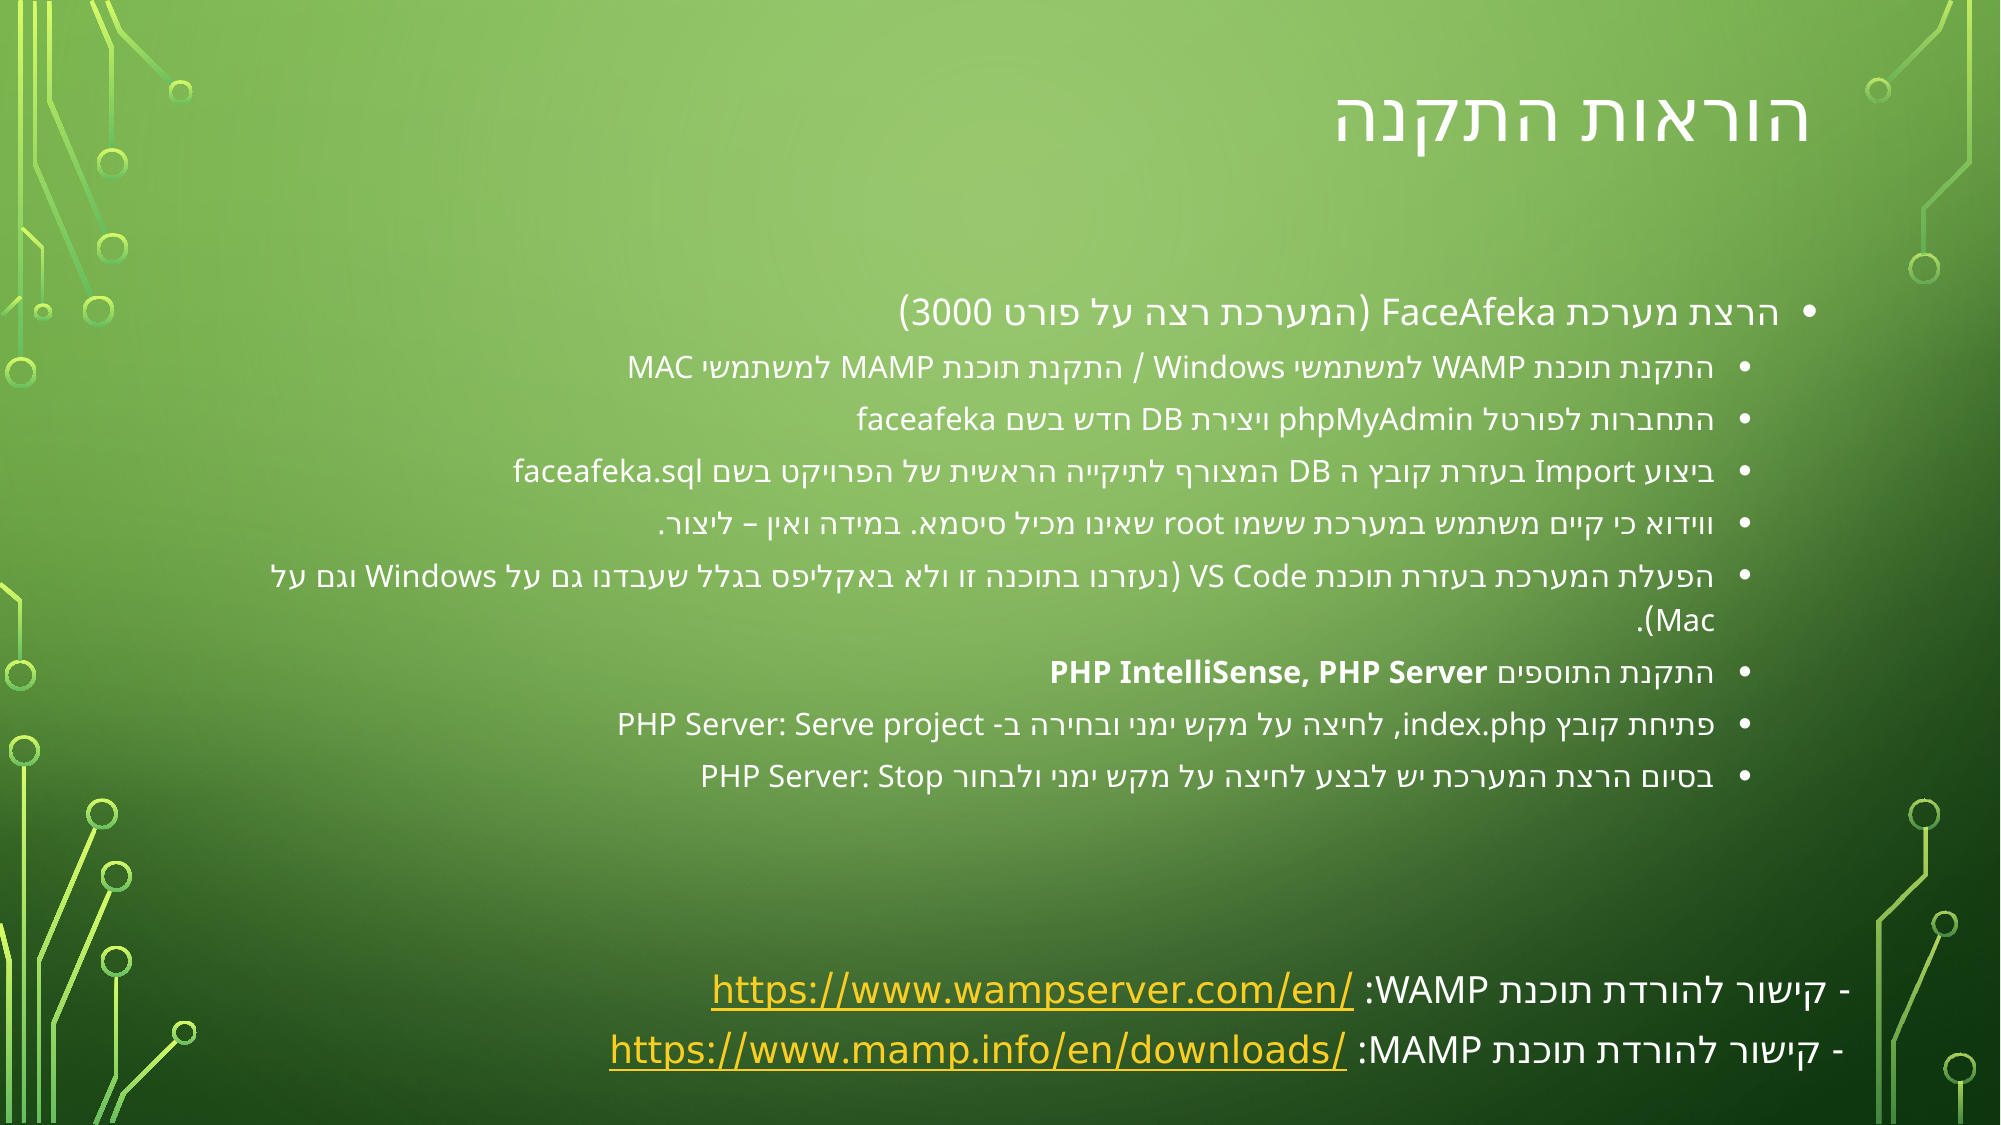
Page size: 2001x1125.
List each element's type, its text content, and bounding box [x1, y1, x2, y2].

list הרצת מערכת FaceAfeka (המערכת רצה על פורט 3000) התקנת תוכנת WAMP למשתמשי Windows / התקנת תוכנת MAMP למשתמשי MAC התחברות לפורטל phpMyAdmin ויצירת DB חדש בשם faceafeka ביצוע Import בעזרת קובץ ה DB המצורף לתיקייה הראשית של הפרויקט בשם faceafeka.sql ווידוא כי קיים משתמש במערכת ששמו root שאינו מכיל סיסמא. במידה ואין – ליצור. הפעלת המערכת בעזרת תוכנת VS Code (נעזרנו בתוכנה זו ולא באקליפס בגלל שעבדנו גם על Windows וגם על Mac). התקנת התוספים PHP IntelliSense, PHP Server פתיחת קובץ index.php, לחיצה על מקש ימני ובחירה ב- PHP Server: Serve project בסיום הרצת המערכת יש לבצע לחיצה על מקש ימני ולבחור PHP Server: Stop [203, 272, 1829, 853]
title הוראות התקנה [203, 45, 1829, 189]
text_box - קישור להורדת תוכנת MAMP: https://www.mamp.info/en/downloads/ [594, 1018, 1869, 1083]
text_box - קישור להורדת תוכנת WAMP: https://www.wampserver.com/en/ [696, 958, 1876, 1022]
